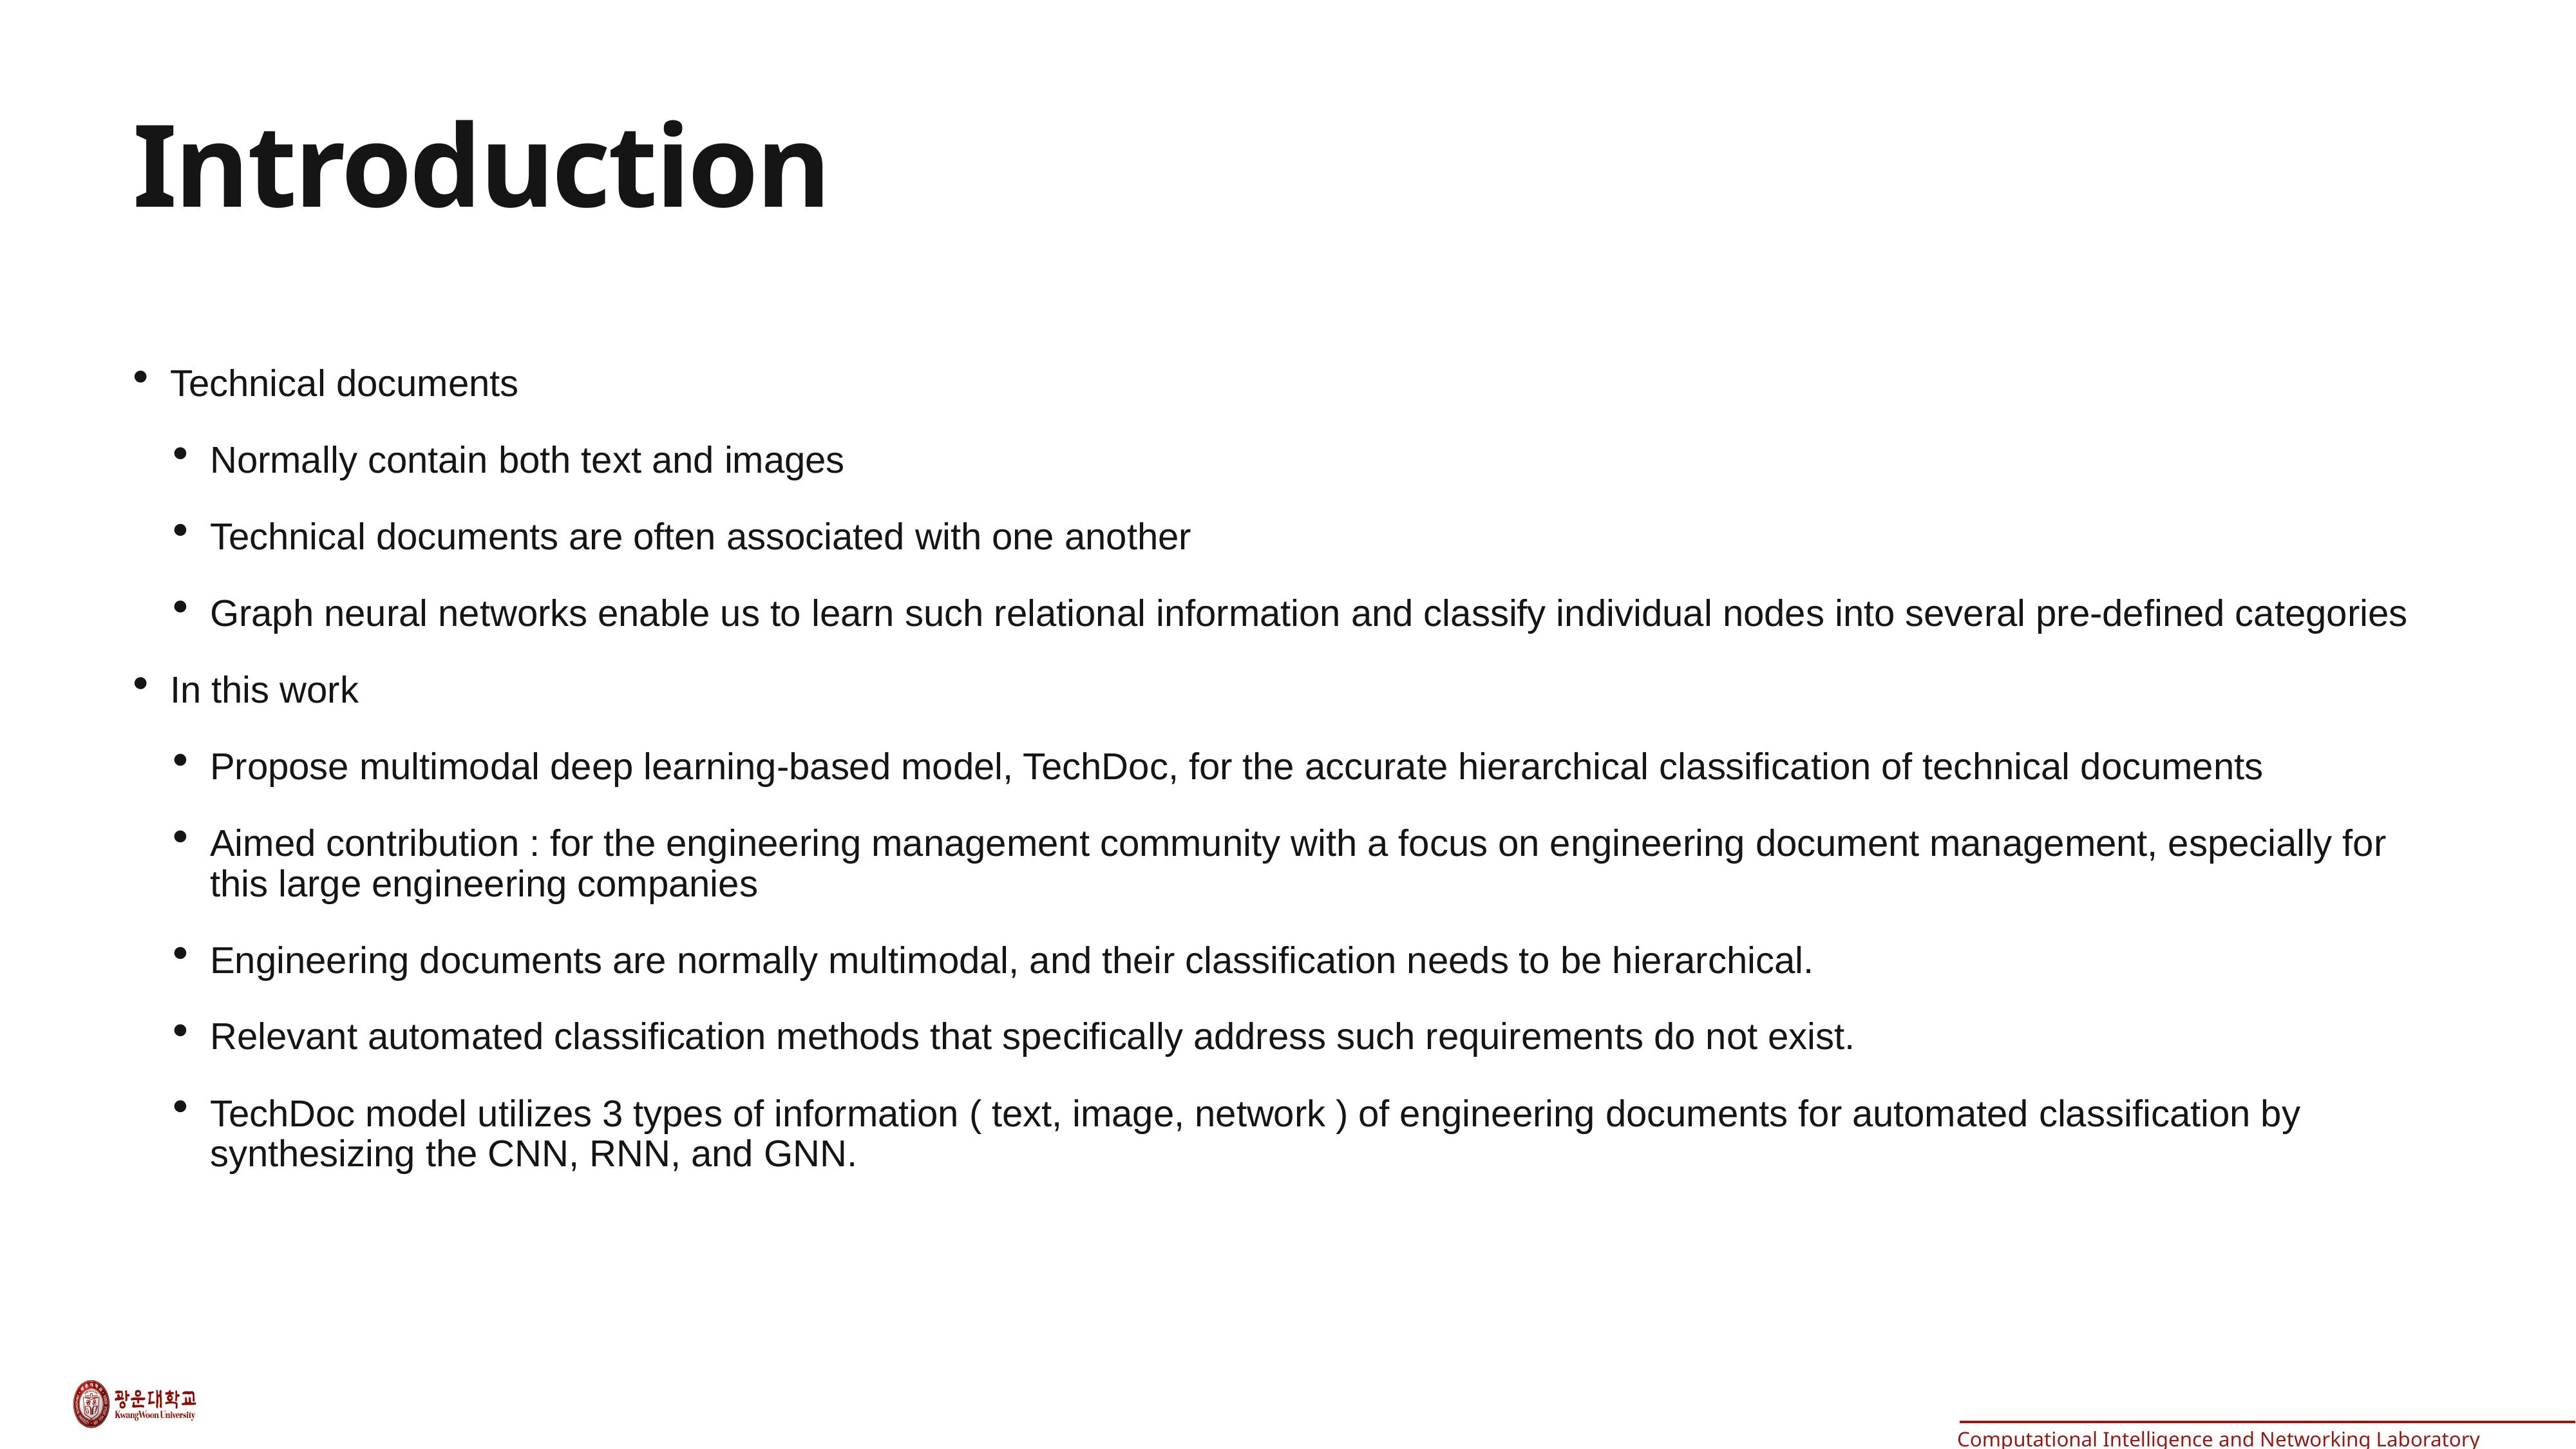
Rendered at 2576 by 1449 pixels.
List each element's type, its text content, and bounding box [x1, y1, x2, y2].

list Technical documents Normally contain both text and images Technical documents are often associated with one another Graph neural networks enable us to learn such relational information and classify individual nodes into several pre-defined categories In this work Propose multimodal deep learning-based model, TechDoc, for the accurate hierarchical classification of technical documents Aimed contribution : for the engineering management community with a focus on engineering document management, especially for this large engineering companies Engineering documents are normally multimodal, and their classification needs to be hierarchical. Relevant automated classification methods that specifically address such requirements do not exist. TechDoc model utilizes 3 types of information ( text, image, network ) of engineering documents for automated classification by synthesizing the CNN, RNN, and GNN. [127, 358, 2449, 1231]
title Introduction [127, 113, 2449, 266]
picture [0, 1363, 269, 1445]
